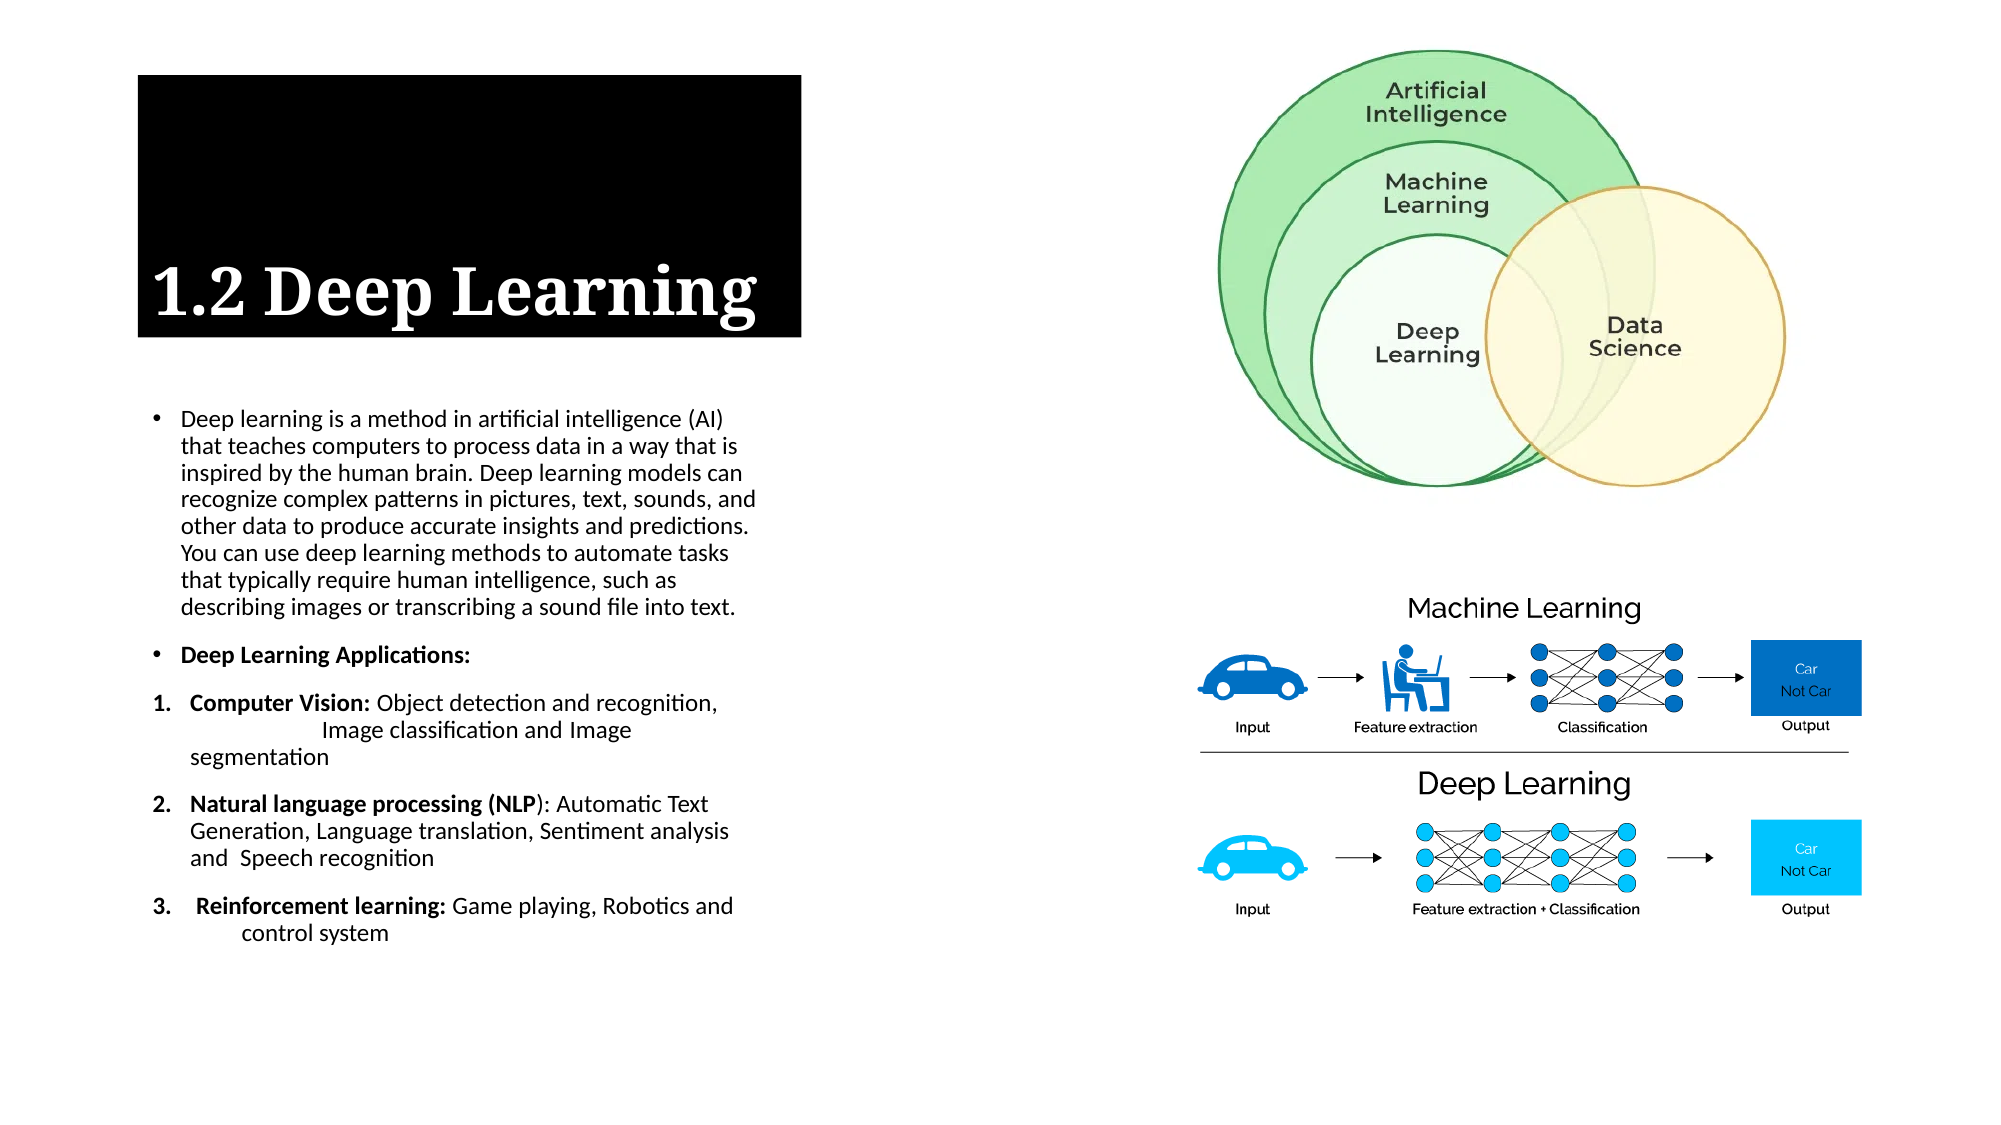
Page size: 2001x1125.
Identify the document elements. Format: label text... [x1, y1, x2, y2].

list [1128, 29, 1875, 507]
list Deep learning is a method in artificial intelligence (AI) that teaches computers to process data in a way that is inspired by the human brain. Deep learning models can recognize complex patterns in pictures, text, sounds, and other data to produce accurate insights and predictions. You can use deep learning methods to automate tasks that typically require human intelligence, such as describing images or transcribing a sound file into text. Deep Learning Applications: Computer Vision: Object detection and recognition, Image classification and Image segmentation Natural language processing (NLP): Automatic Text Generation, Language translation, Sentiment analysis and Speech recognition Reinforcement learning: Game playing, Robotics and control system [137, 337, 783, 963]
picture [1172, 576, 1875, 965]
title 1.2 Deep Learning [137, 75, 802, 338]
